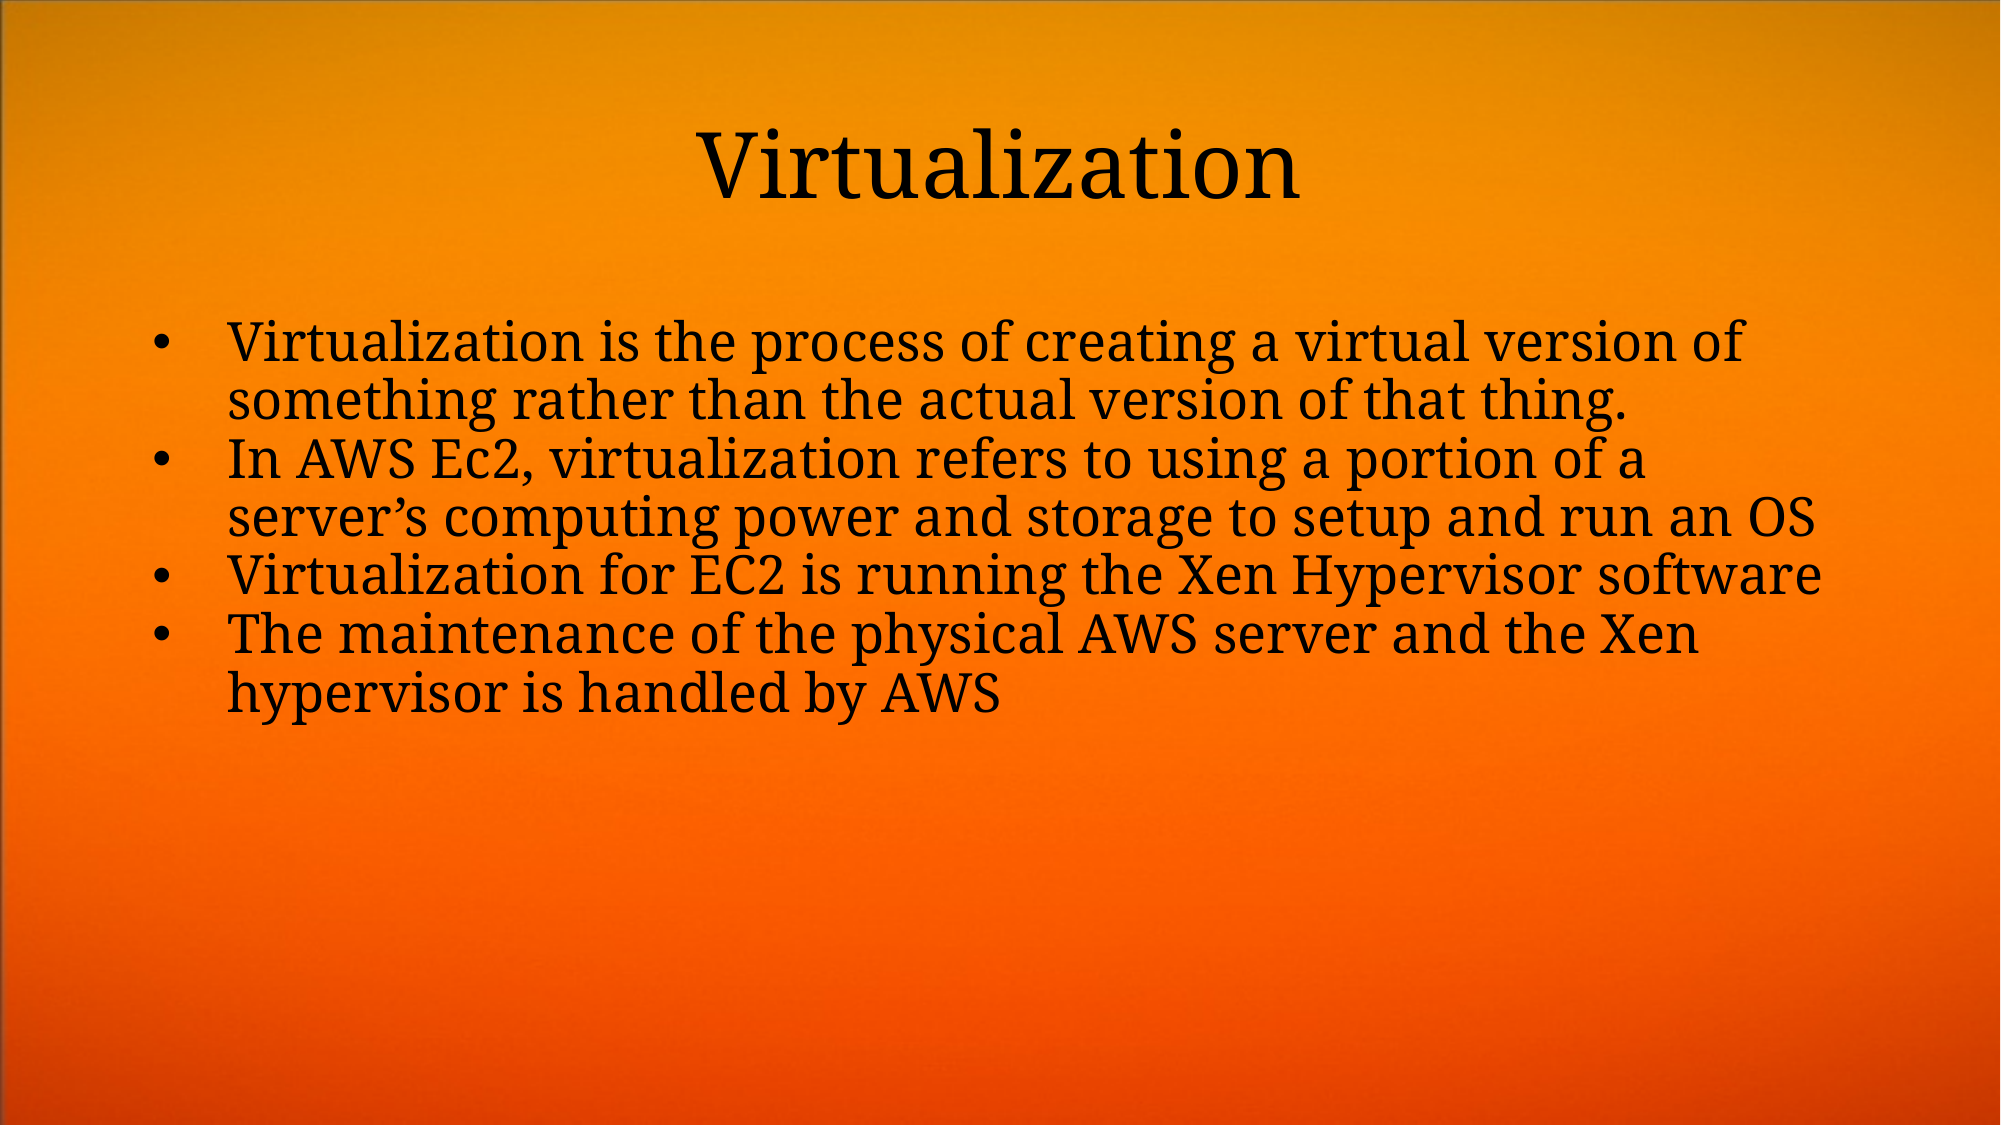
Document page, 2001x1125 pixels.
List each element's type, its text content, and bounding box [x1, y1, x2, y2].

list Virtualization is the process of creating a virtual version of something rather than the actual version of that thing. In AWS Ec2, virtualization refers to using a portion of a server’s computing power and storage to setup and run an OS Virtualization for EC2 is running the Xen Hypervisor software The maintenance of the physical AWS server and the Xen hypervisor is handled by AWS [137, 299, 1863, 1014]
title Virtualization [137, 59, 1863, 278]
picture [0, 0, 2001, 1125]
